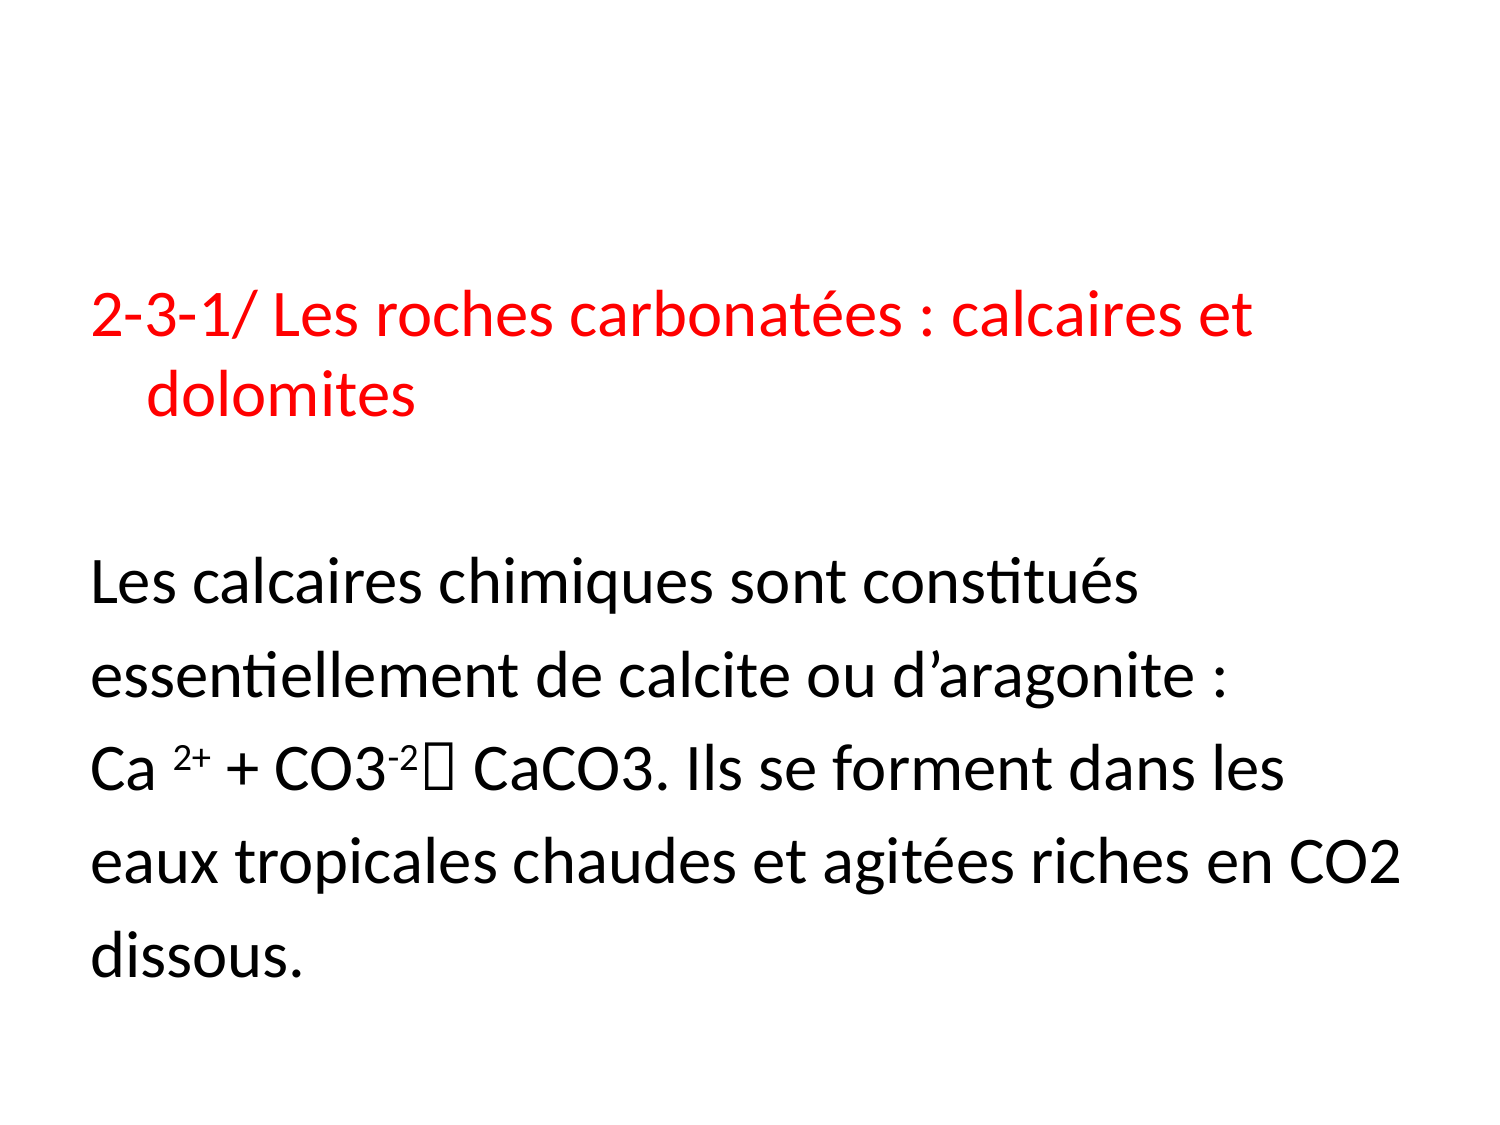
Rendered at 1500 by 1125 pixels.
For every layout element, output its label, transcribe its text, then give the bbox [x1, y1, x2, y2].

list 2-3-1/ Les roches carbonatées : calcaires et dolomites Les calcaires chimiques sont constitués essentiellement de calcite ou d’aragonite : Ca 2+ + CO3-2 CaCO3. Ils se forment dans les eaux tropicales chaudes et agitées riches en CO2 dissous. [75, 262, 1425, 1005]
